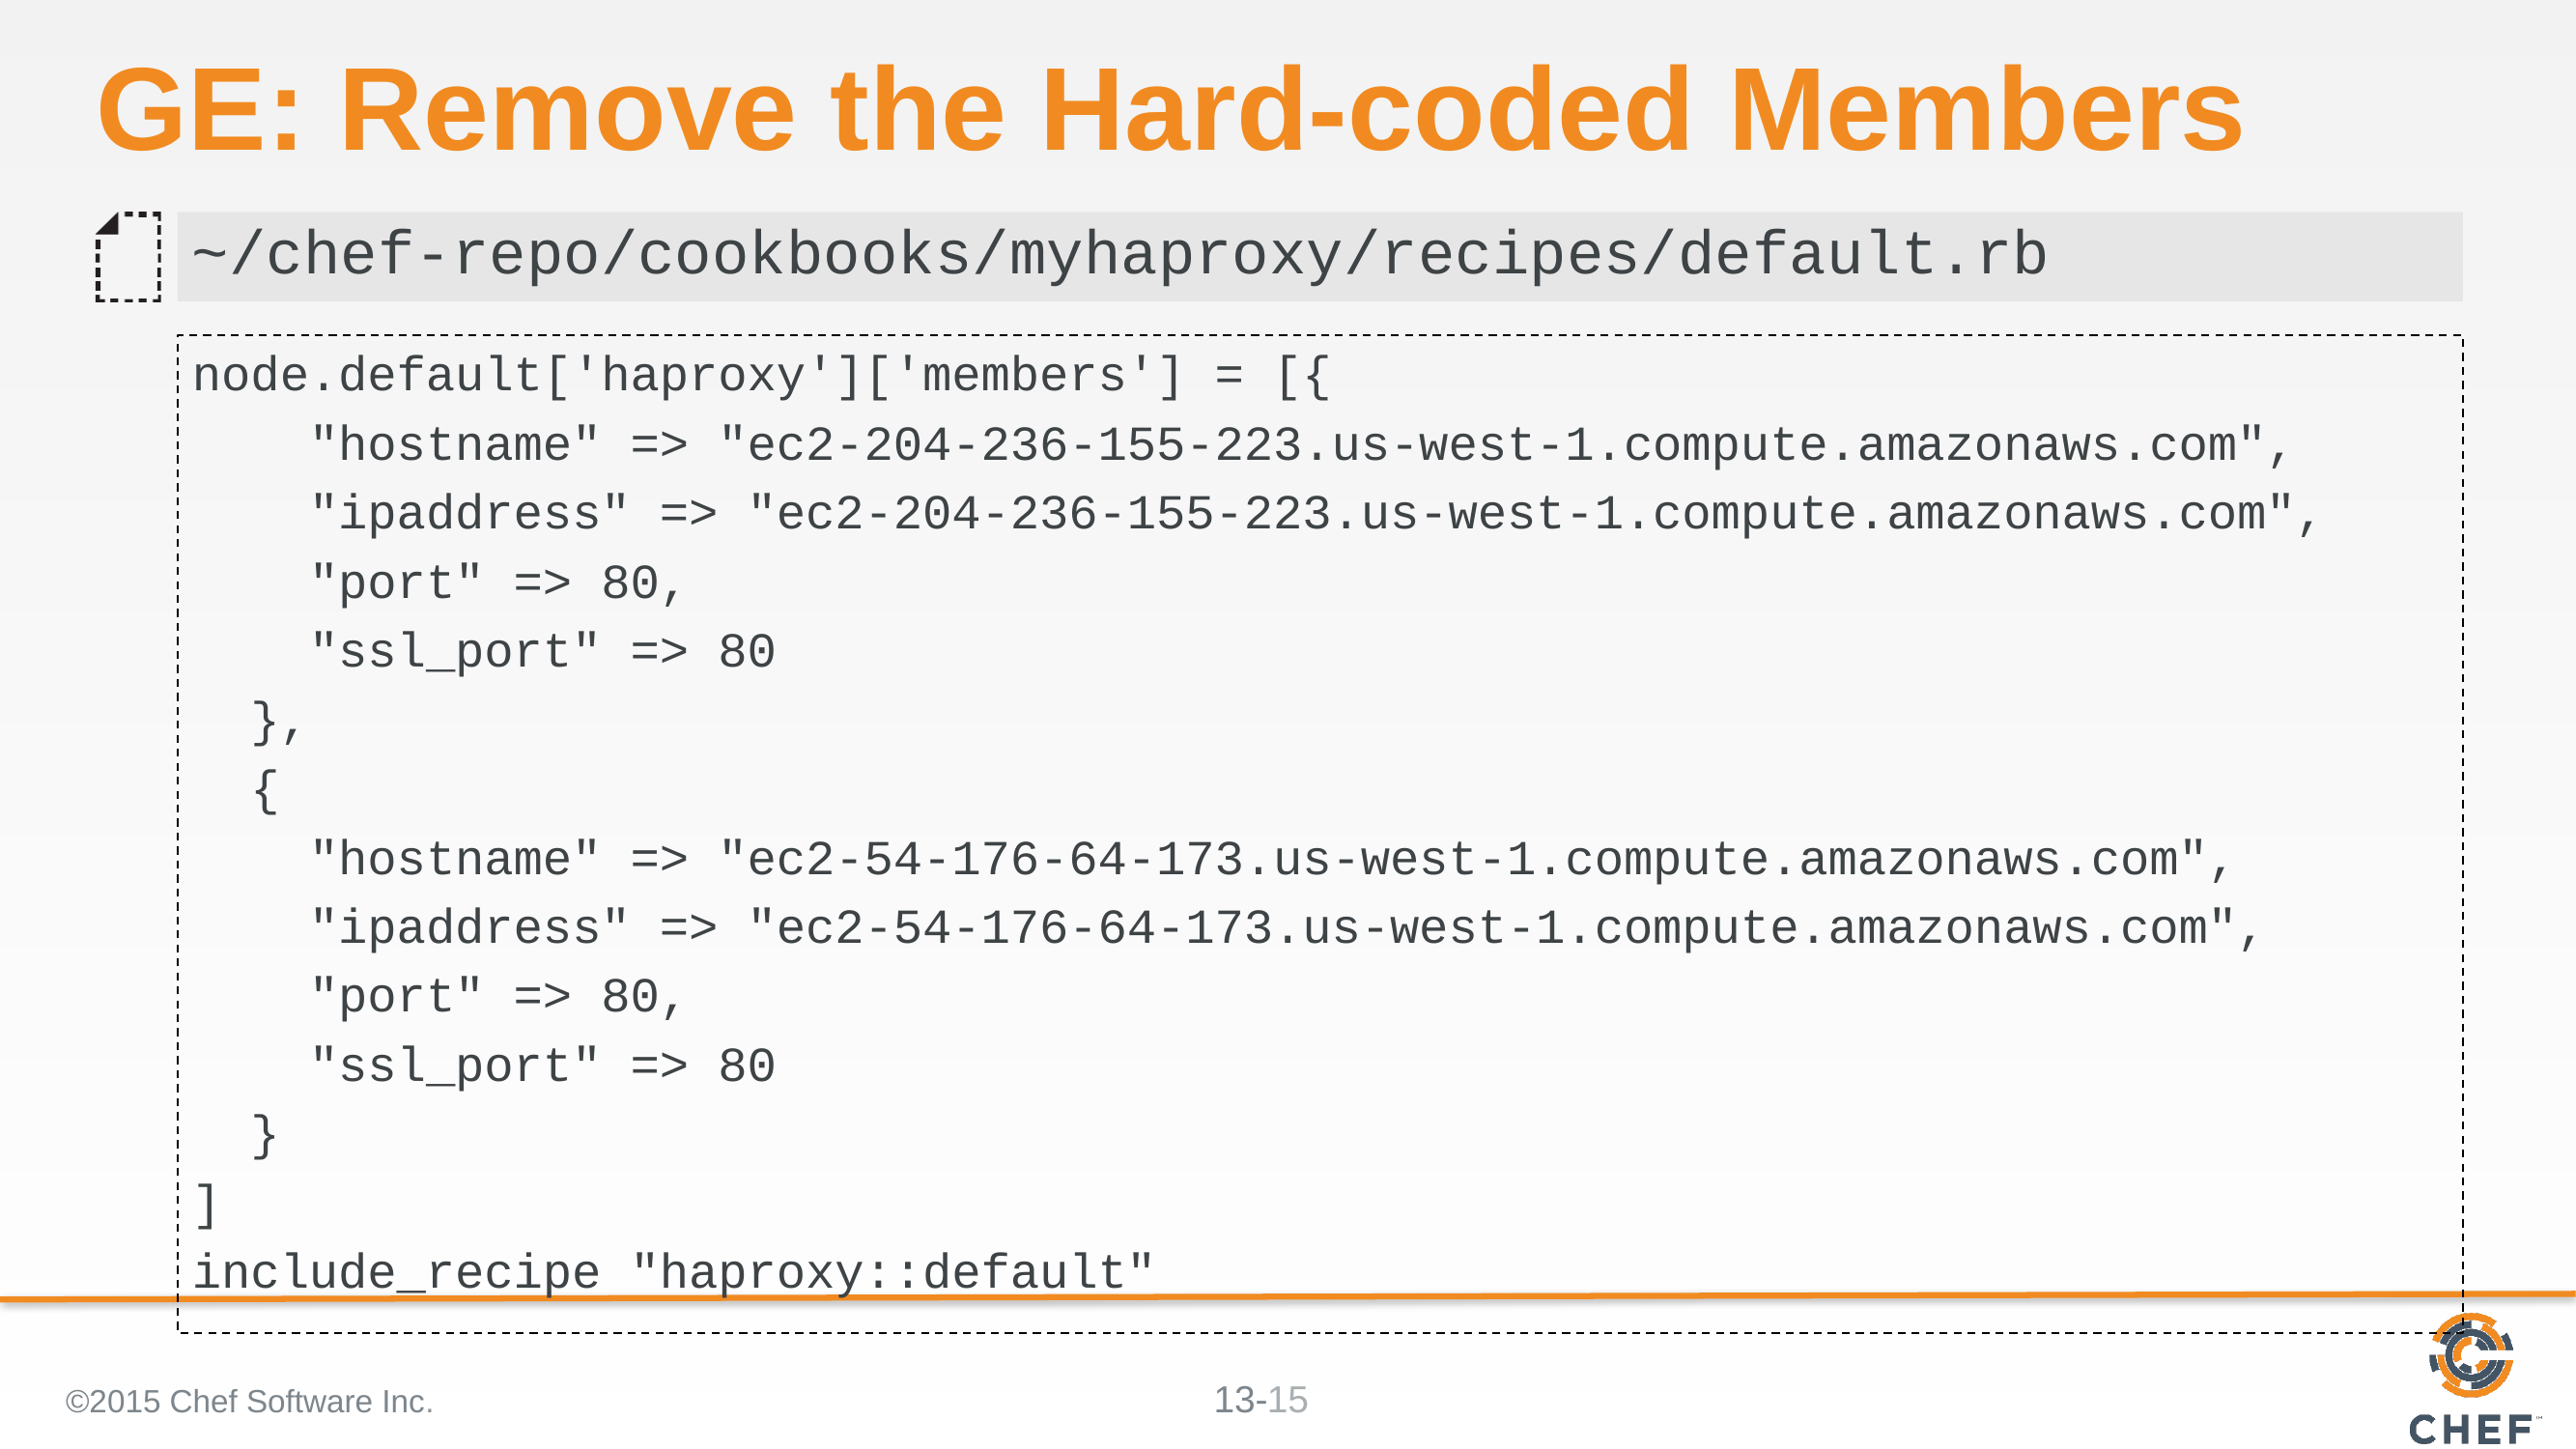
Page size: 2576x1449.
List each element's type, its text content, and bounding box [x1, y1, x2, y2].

title GE: Remove the Hard-coded Members [96, 48, 2463, 180]
picture [2399, 1297, 2550, 1449]
list node.default['haproxy']['members'] = [{ "hostname" => "ec2-204-236-155-223.us-west-1.compute.amazonaws.com", "ipaddress" => "ec2-204-236-155-223.us-west-1.compute.amazonaws.com", "port" => 80, "ssl_port" => 80 }, { "hostname" => "ec2-54-176-64-173.us-west-1.compute.amazonaws.com", "ipaddress" => "ec2-54-176-64-173.us-west-1.compute.amazonaws.com", "port" => 80, "ssl_port" => 80 } ] include_recipe "haproxy::default" [177, 334, 2464, 1334]
list ~/chef-repo/cookbooks/myhaproxy/recipes/default.rb [177, 212, 2463, 302]
footer ©2015 Chef Software Inc. [51, 1359, 952, 1440]
slide_number 15 [998, 1359, 1578, 1437]
